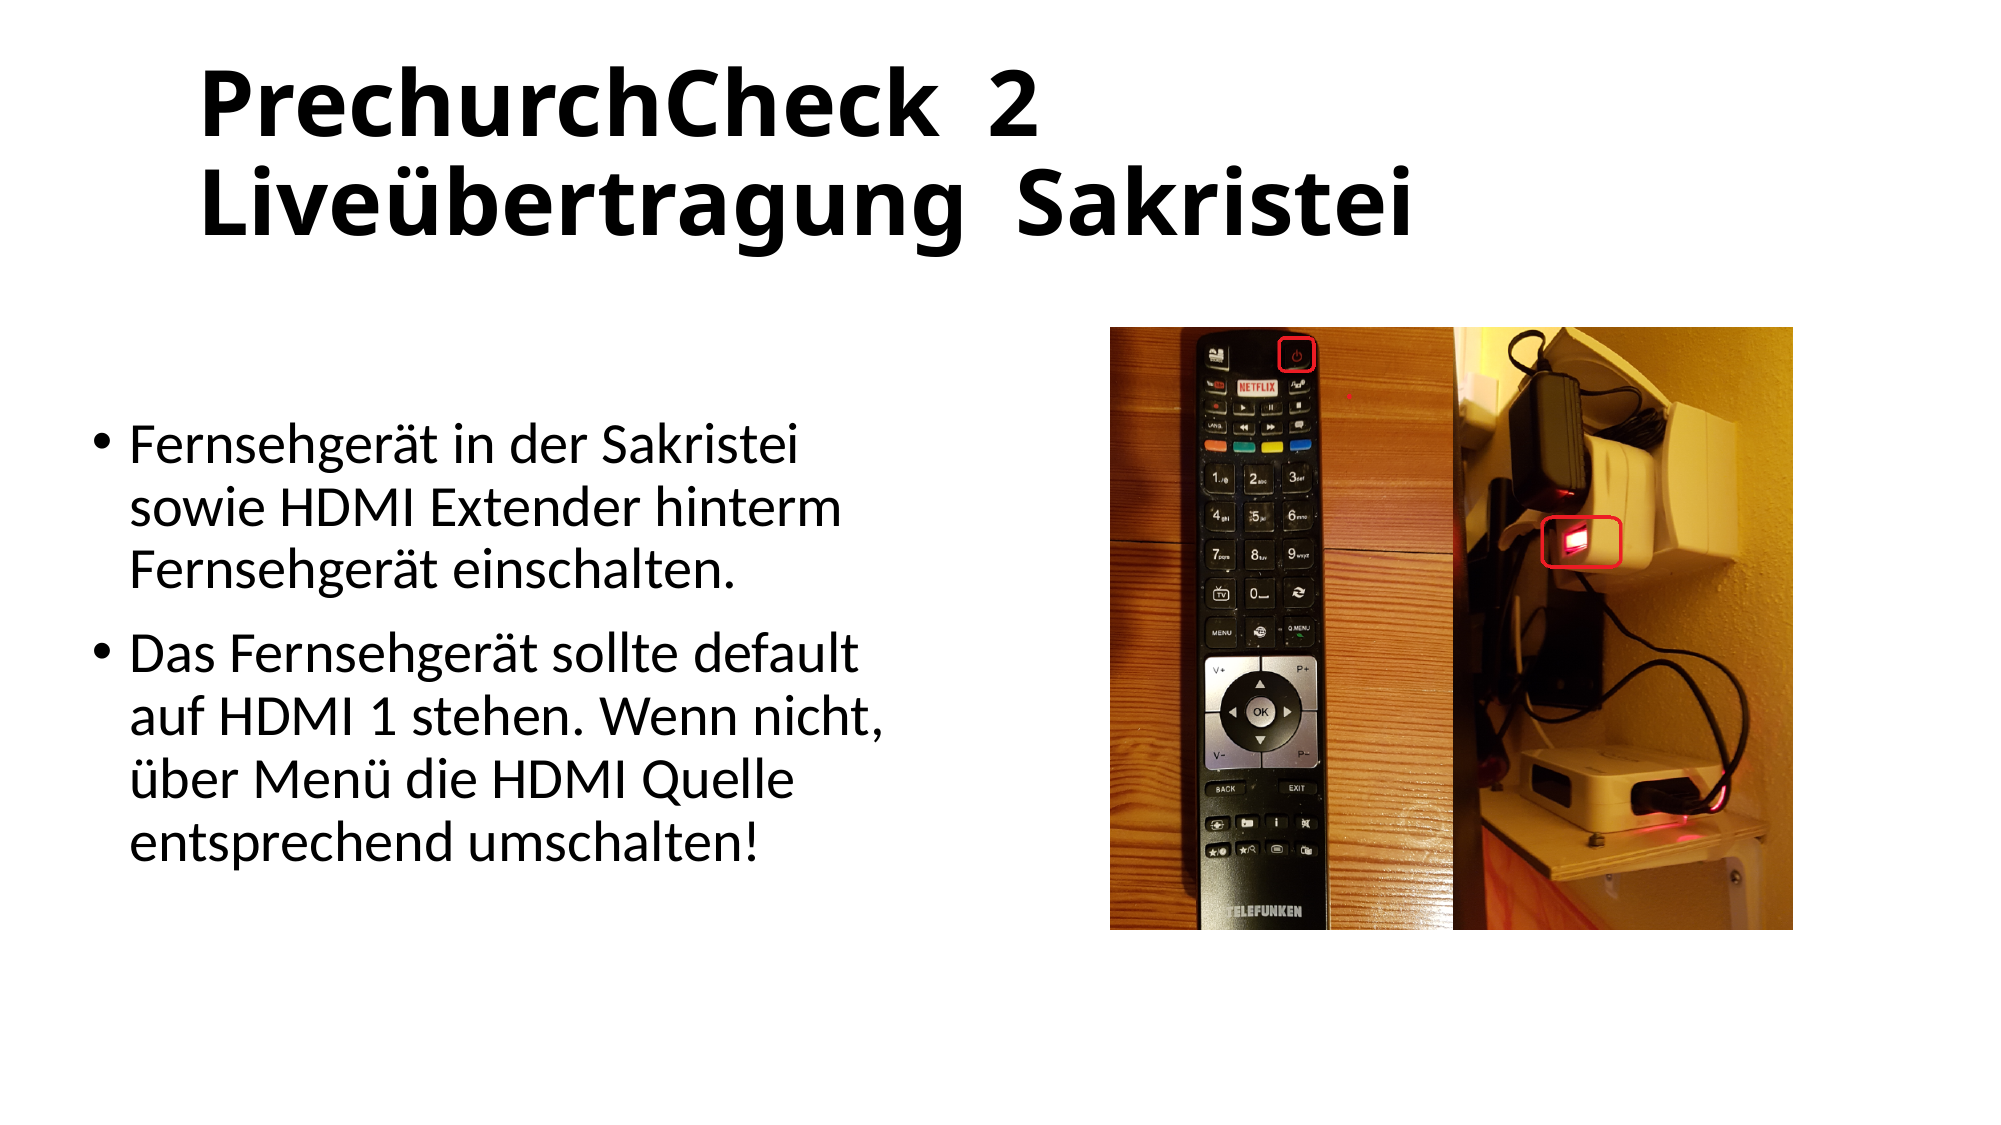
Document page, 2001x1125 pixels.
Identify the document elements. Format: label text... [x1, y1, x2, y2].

list Fernsehgerät in der Sakristei sowie HDMI Extender hinterm Fernsehgerät einschalten. Das Fernsehgerät sollte default auf HDMI 1 stehen. Wenn nicht, über Menü die HDMI Quelle entsprechend umschalten! [76, 405, 952, 1125]
picture [1110, 327, 1793, 930]
title PrechurchCheck 2 Liveübertragung Sakristei [182, 47, 1908, 265]
